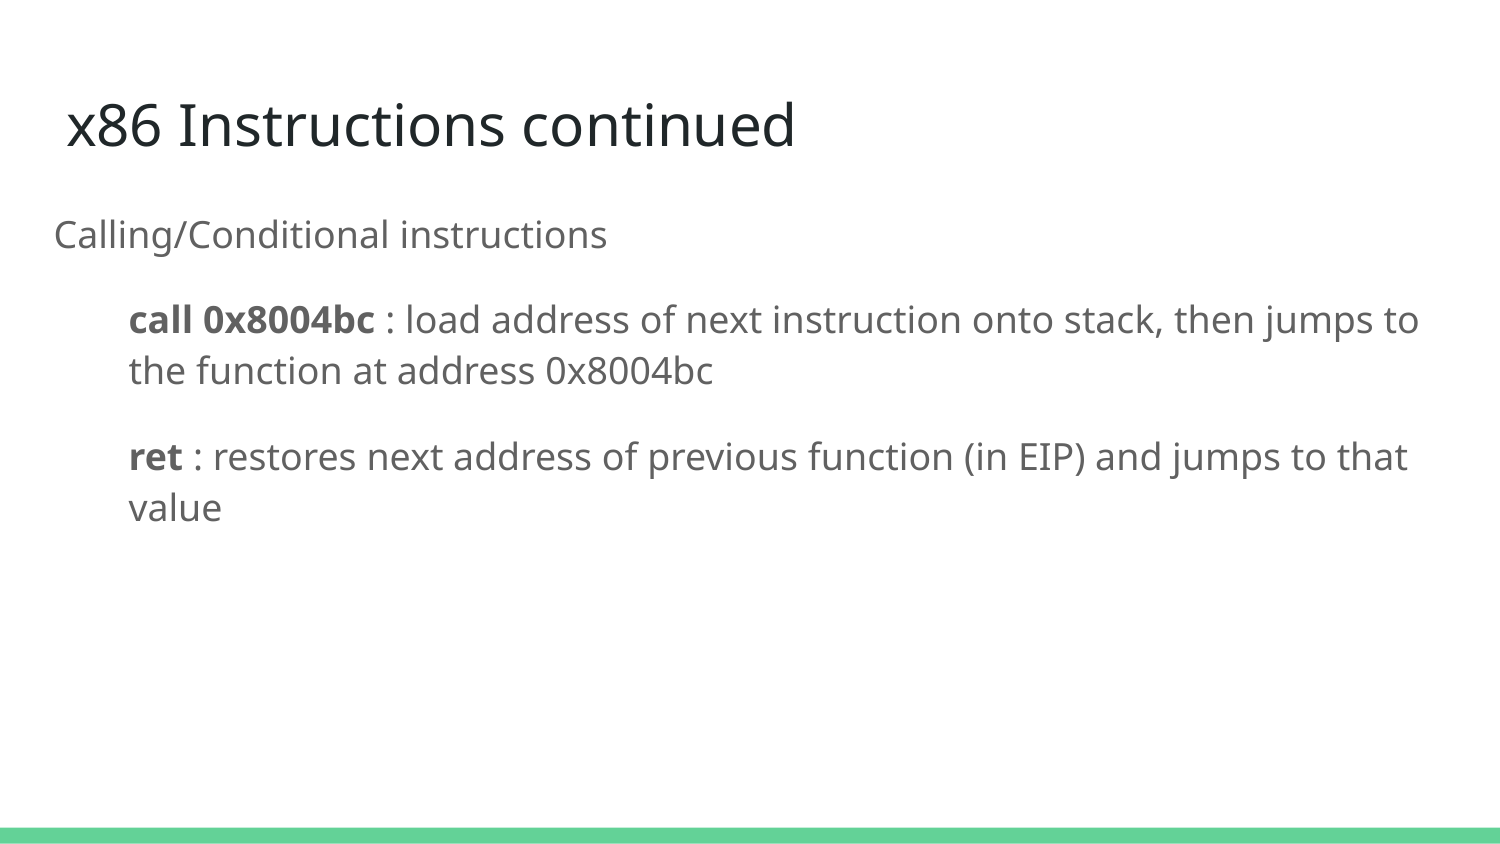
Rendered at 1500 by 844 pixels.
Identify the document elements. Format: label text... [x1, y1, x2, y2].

list Calling/Conditional instructions call 0x8004bc : load address of next instruction onto stack, then jumps to the function at address 0x8004bc ret : restores next address of previous function (in EIP) and jumps to that value [38, 189, 1437, 750]
title x86 Instructions continued [51, 72, 1449, 167]
